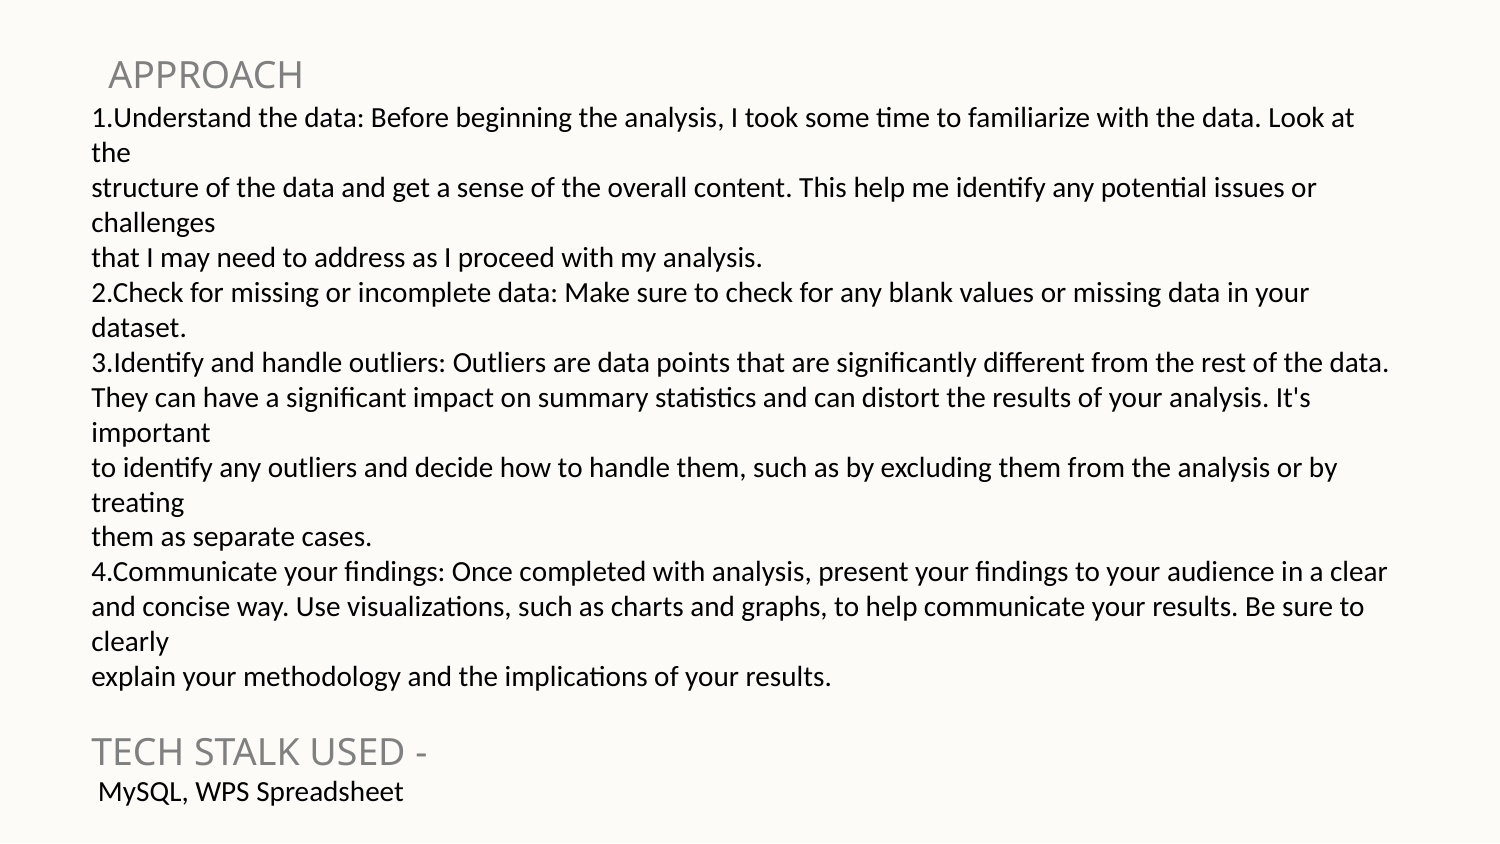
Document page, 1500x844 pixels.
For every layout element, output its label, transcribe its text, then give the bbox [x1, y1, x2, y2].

text_box APPROACH [93, 43, 320, 104]
text_box 1.Understand the data: Before beginning the analysis, I took some time to familiarize with the data. Look at the structure of the data and get a sense of the overall content. This help me identify any potential issues or challenges that I may need to address as I proceed with my analysis. 2.Check for missing or incomplete data: Make sure to check for any blank values or missing data in your dataset. 3.Identify and handle outliers: Outliers are data points that are significantly different from the rest of the data. They can have a significant impact on summary statistics and can distort the results of your analysis. It's important to identify any outliers and decide how to handle them, such as by excluding them from the analysis or by treating them as separate cases. 4.Communicate your findings: Once completed with analysis, present your findings to your audience in a clear and concise way. Use visualizations, such as charts and graphs, to help communicate your results. Be sure to clearly explain your methodology and the implications of your results. TECH STALK USED - MySQL, WPS Spreadsheet [76, 90, 1408, 815]
